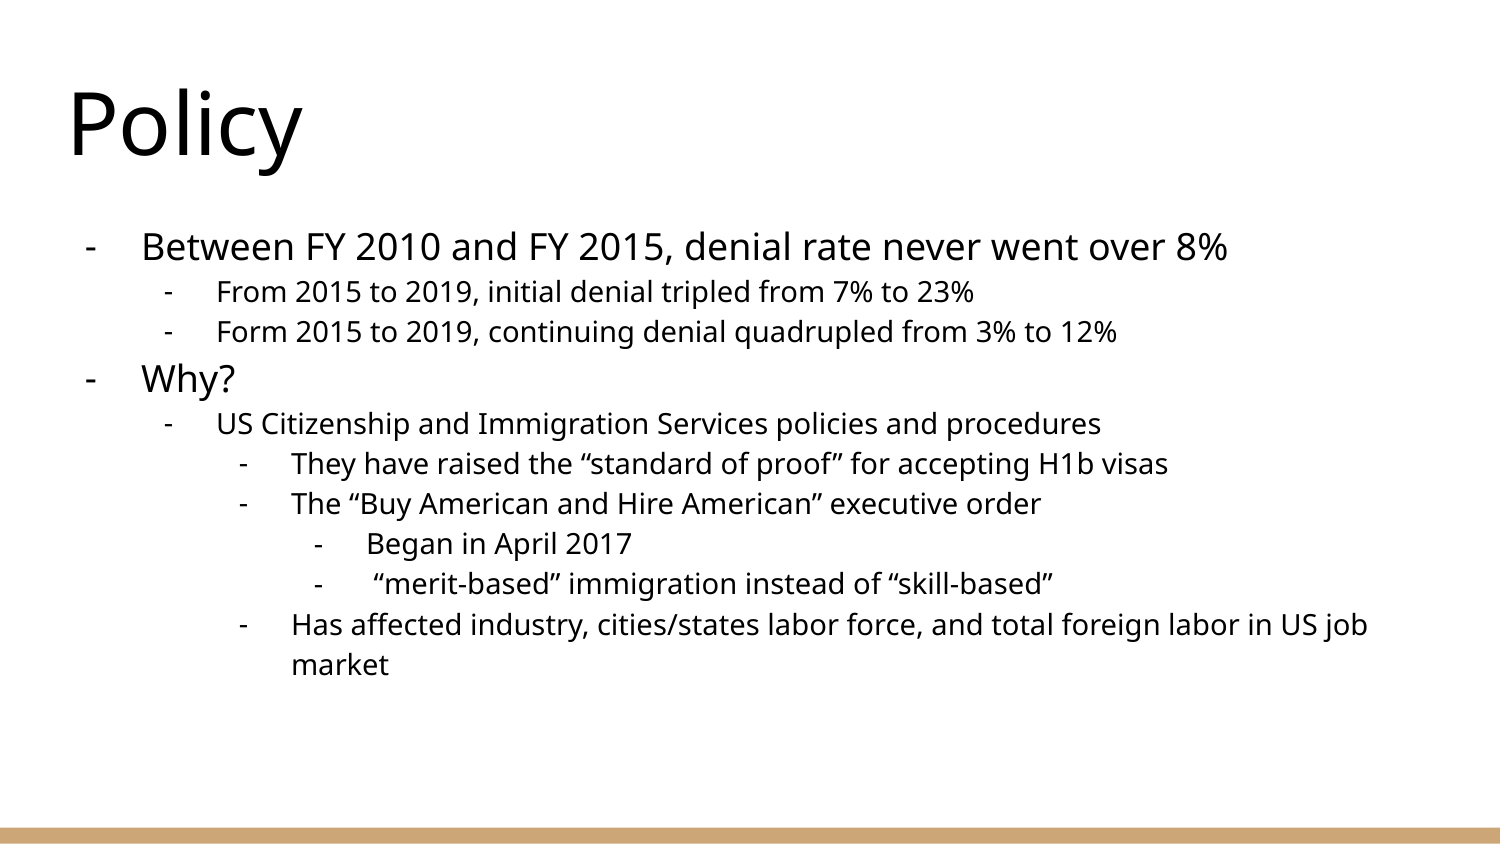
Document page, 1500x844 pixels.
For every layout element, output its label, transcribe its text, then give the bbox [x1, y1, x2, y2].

list Between FY 2010 and FY 2015, denial rate never went over 8% From 2015 to 2019, initial denial tripled from 7% to 23% Form 2015 to 2019, continuing denial quadrupled from 3% to 12% Why? US Citizenship and Immigration Services policies and procedures They have raised the “standard of proof” for accepting H1b visas The “Buy American and Hire American” executive order Began in April 2017 “merit-based” immigration instead of “skill-based” Has affected industry, cities/states labor force, and total foreign labor in US job market [51, 200, 1449, 752]
title Policy [51, 51, 1449, 189]
